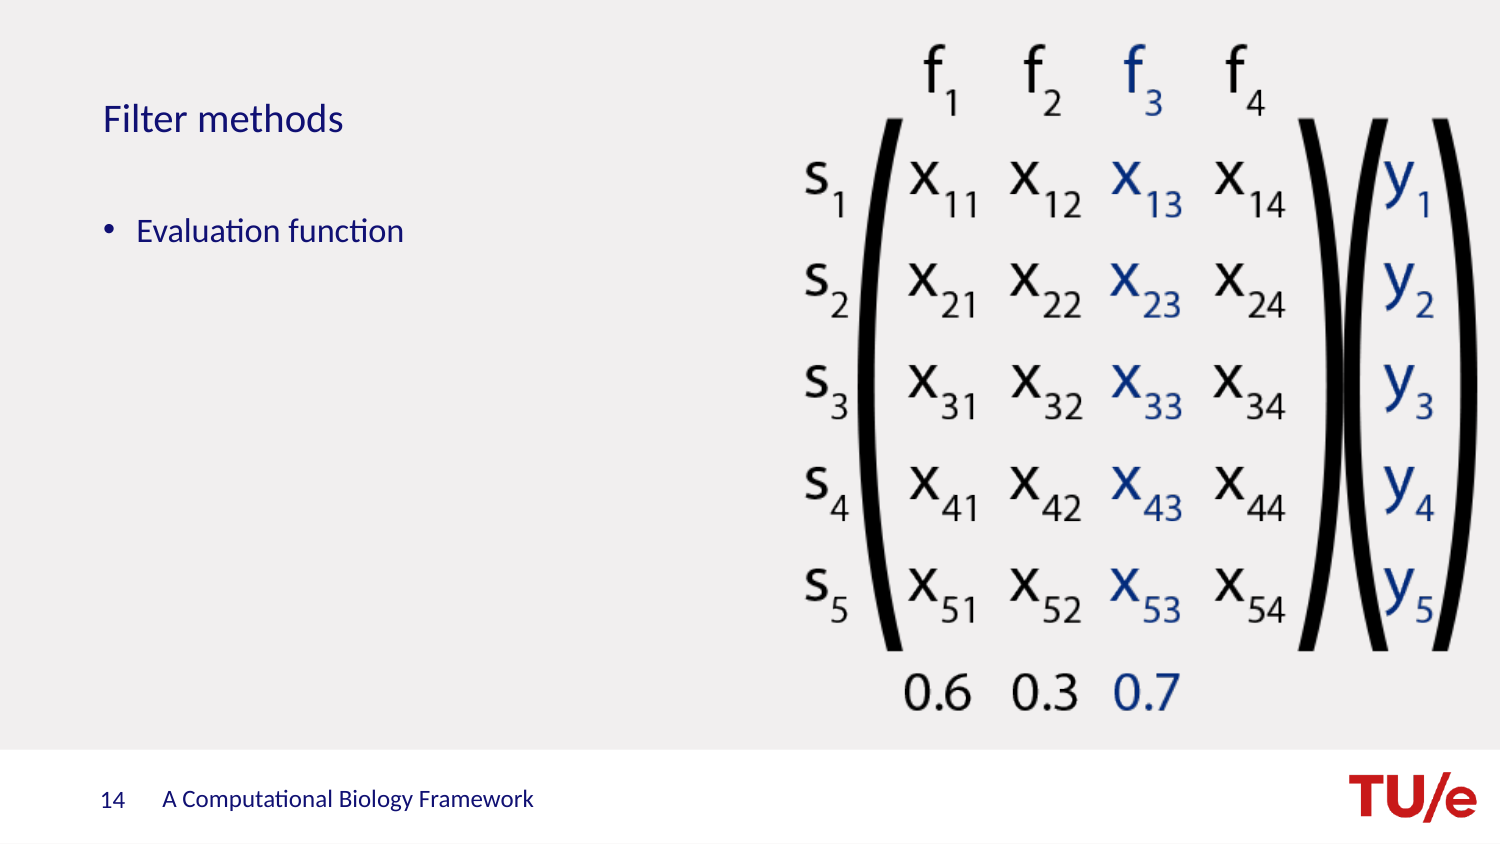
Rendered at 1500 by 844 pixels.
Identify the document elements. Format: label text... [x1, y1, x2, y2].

picture [1336, 759, 1489, 835]
footer A Computational Biology Framework [162, 782, 1267, 841]
list Filter methods Evaluation function [103, 102, 694, 750]
slide_number 14 [100, 783, 199, 841]
picture [750, 0, 1500, 750]
